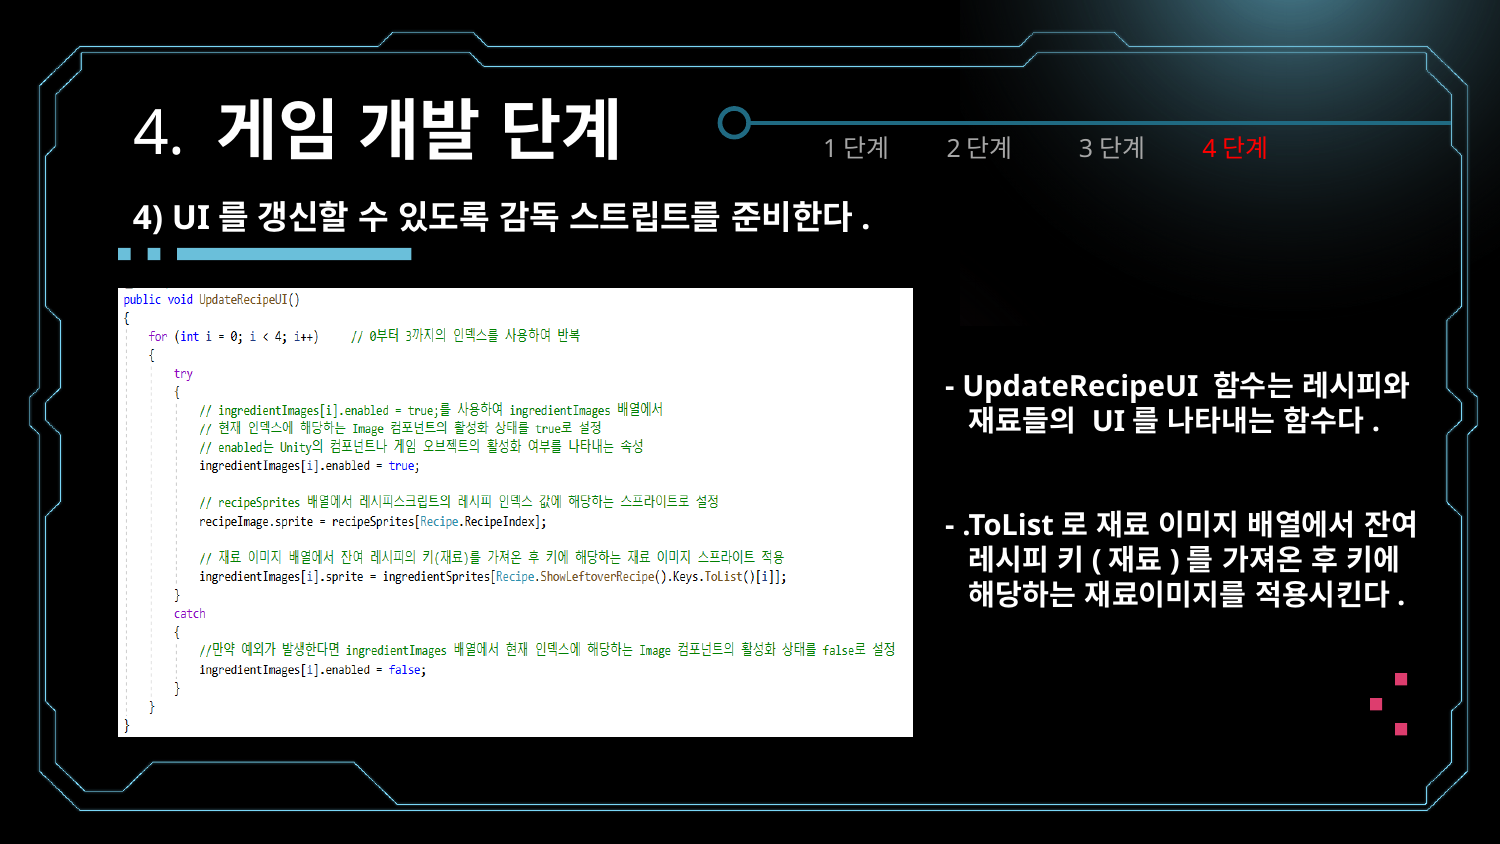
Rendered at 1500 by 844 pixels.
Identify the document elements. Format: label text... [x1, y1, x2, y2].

text_box 4단계 [1186, 130, 1285, 170]
text_box 1단계 [806, 130, 906, 170]
text_box - UpdateRecipeUI 함수는 레시피와 재료들의 UI를 나타내는 함수다. - .ToList로 재료 이미지 배열에서 잔여 레시피 키(재료)를 가져온 후 키에 해당하는 재료이미지를 적용시킨다. [930, 359, 1466, 619]
text_box 2단계 [930, 130, 1030, 171]
text_box 4) UI를 갱신할 수 있도록 감독 스트립트를 준비한다. [118, 188, 253, 244]
title 4. 게임 개발 단계 [118, 72, 1382, 167]
picture [0, 0, 1500, 844]
text_box 3단계 [1062, 130, 1162, 171]
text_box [258, 107, 272, 287]
text_box [717, 106, 751, 140]
text_box 4) UI를 갱신할 수 있도록 감독 스트립트를 준비한다. [276, 188, 1500, 244]
